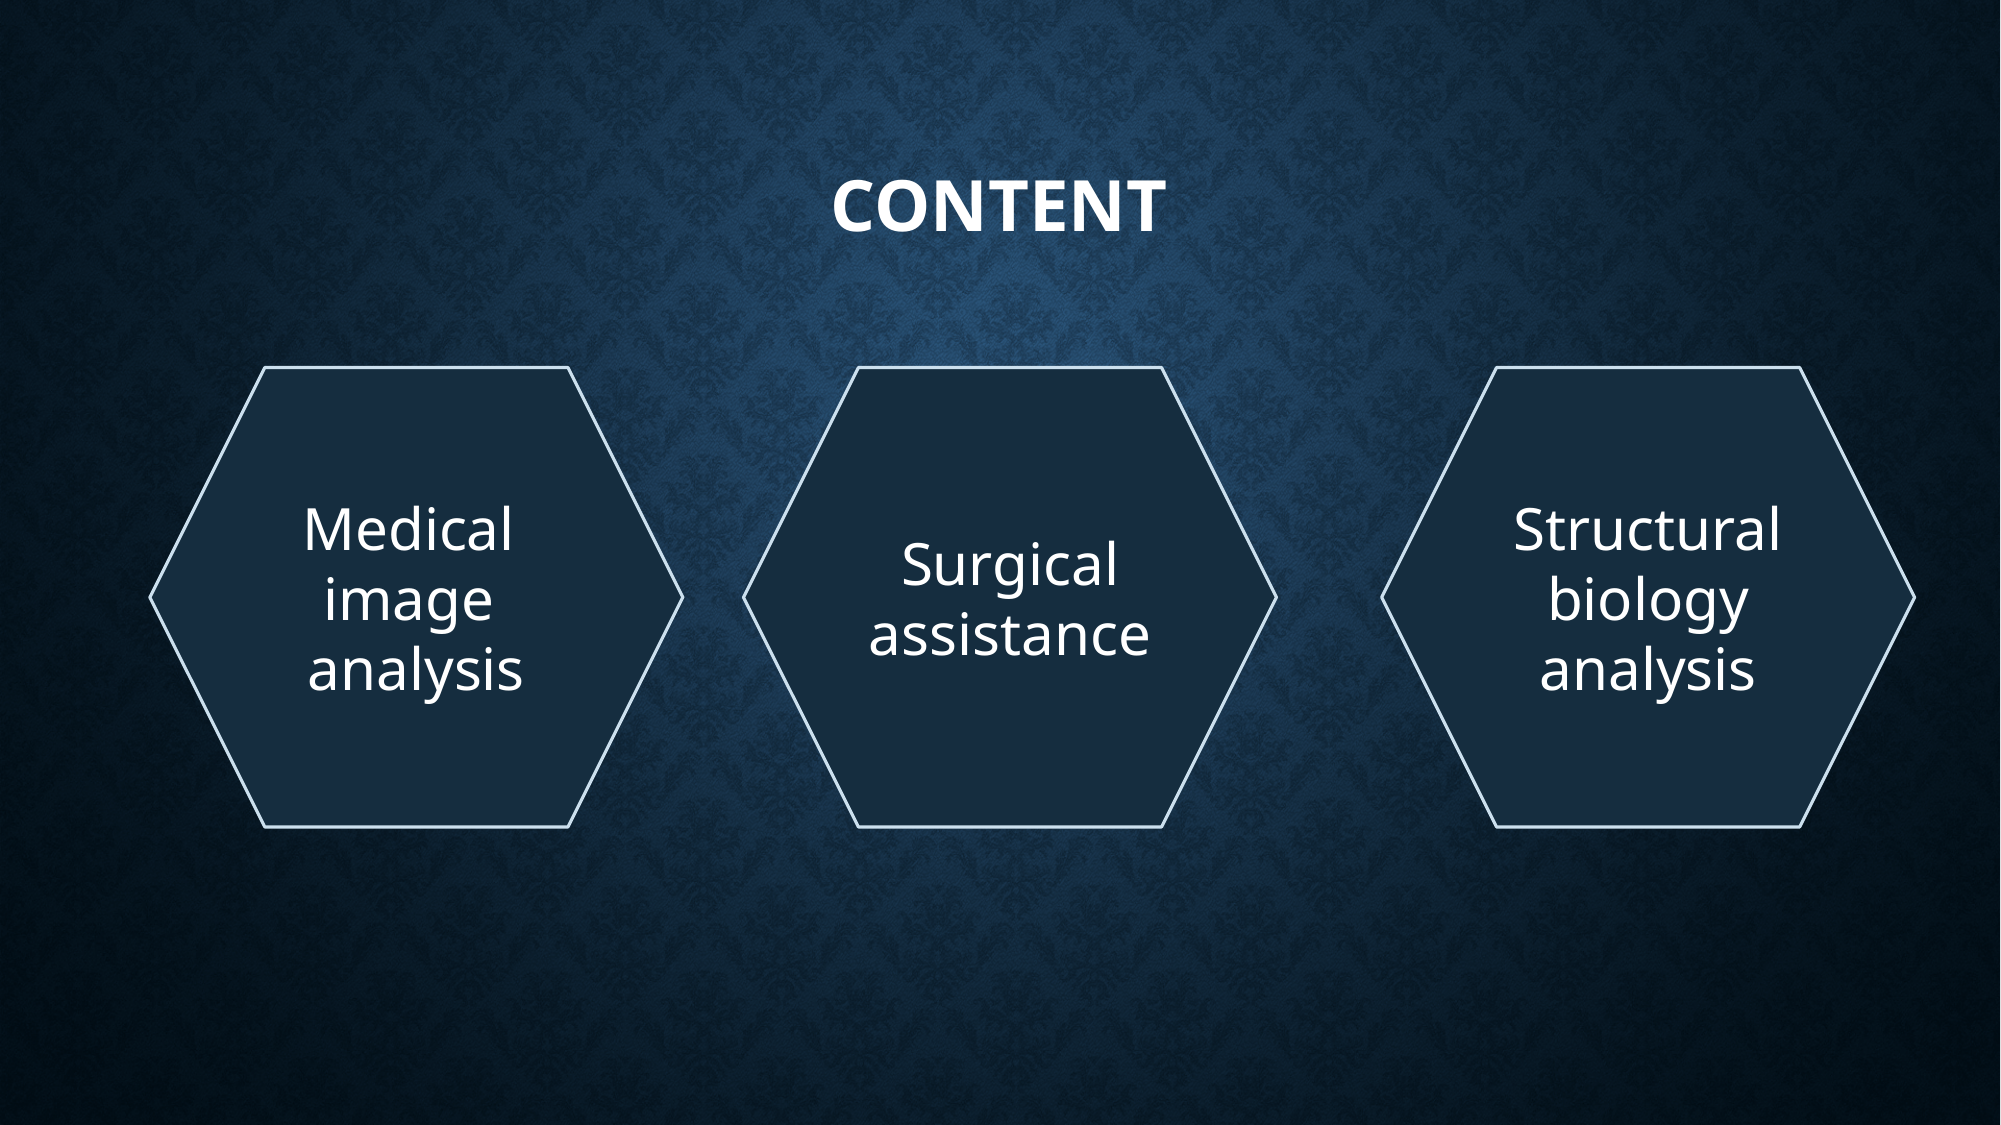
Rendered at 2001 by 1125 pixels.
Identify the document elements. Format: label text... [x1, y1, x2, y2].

title Content [149, 99, 1849, 318]
text_box Surgical assistance [742, 365, 1278, 829]
text_box Structural biology analysis [1380, 365, 1917, 829]
text_box Medical image analysis [148, 365, 685, 829]
